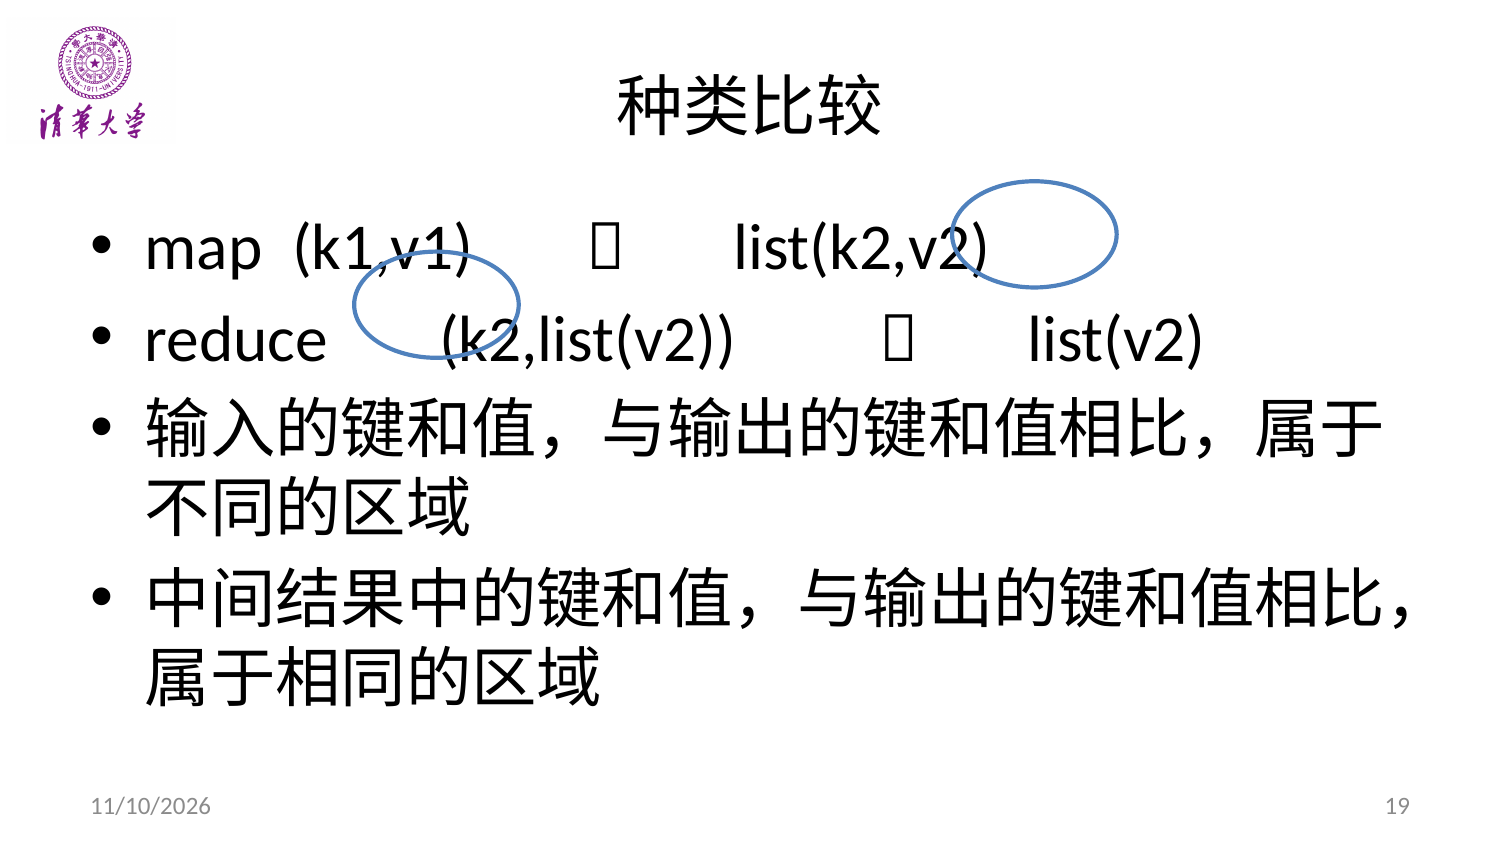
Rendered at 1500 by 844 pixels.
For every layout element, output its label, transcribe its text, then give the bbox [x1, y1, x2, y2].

slide_number 19 [1074, 782, 1425, 827]
picture [6, 17, 176, 144]
list map (k1,v1)  list(k2,v2) reduce (k2,list(v2))  list(v2) 输入的键和值，与输出的键和值相比，属于不同的区域 中间结果中的键和值，与输出的键和值相比，属于相同的区域 [75, 196, 1425, 754]
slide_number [75, 782, 425, 827]
title 种类比较 [75, 33, 1425, 175]
text_box [352, 249, 521, 360]
text_box [949, 179, 1119, 290]
